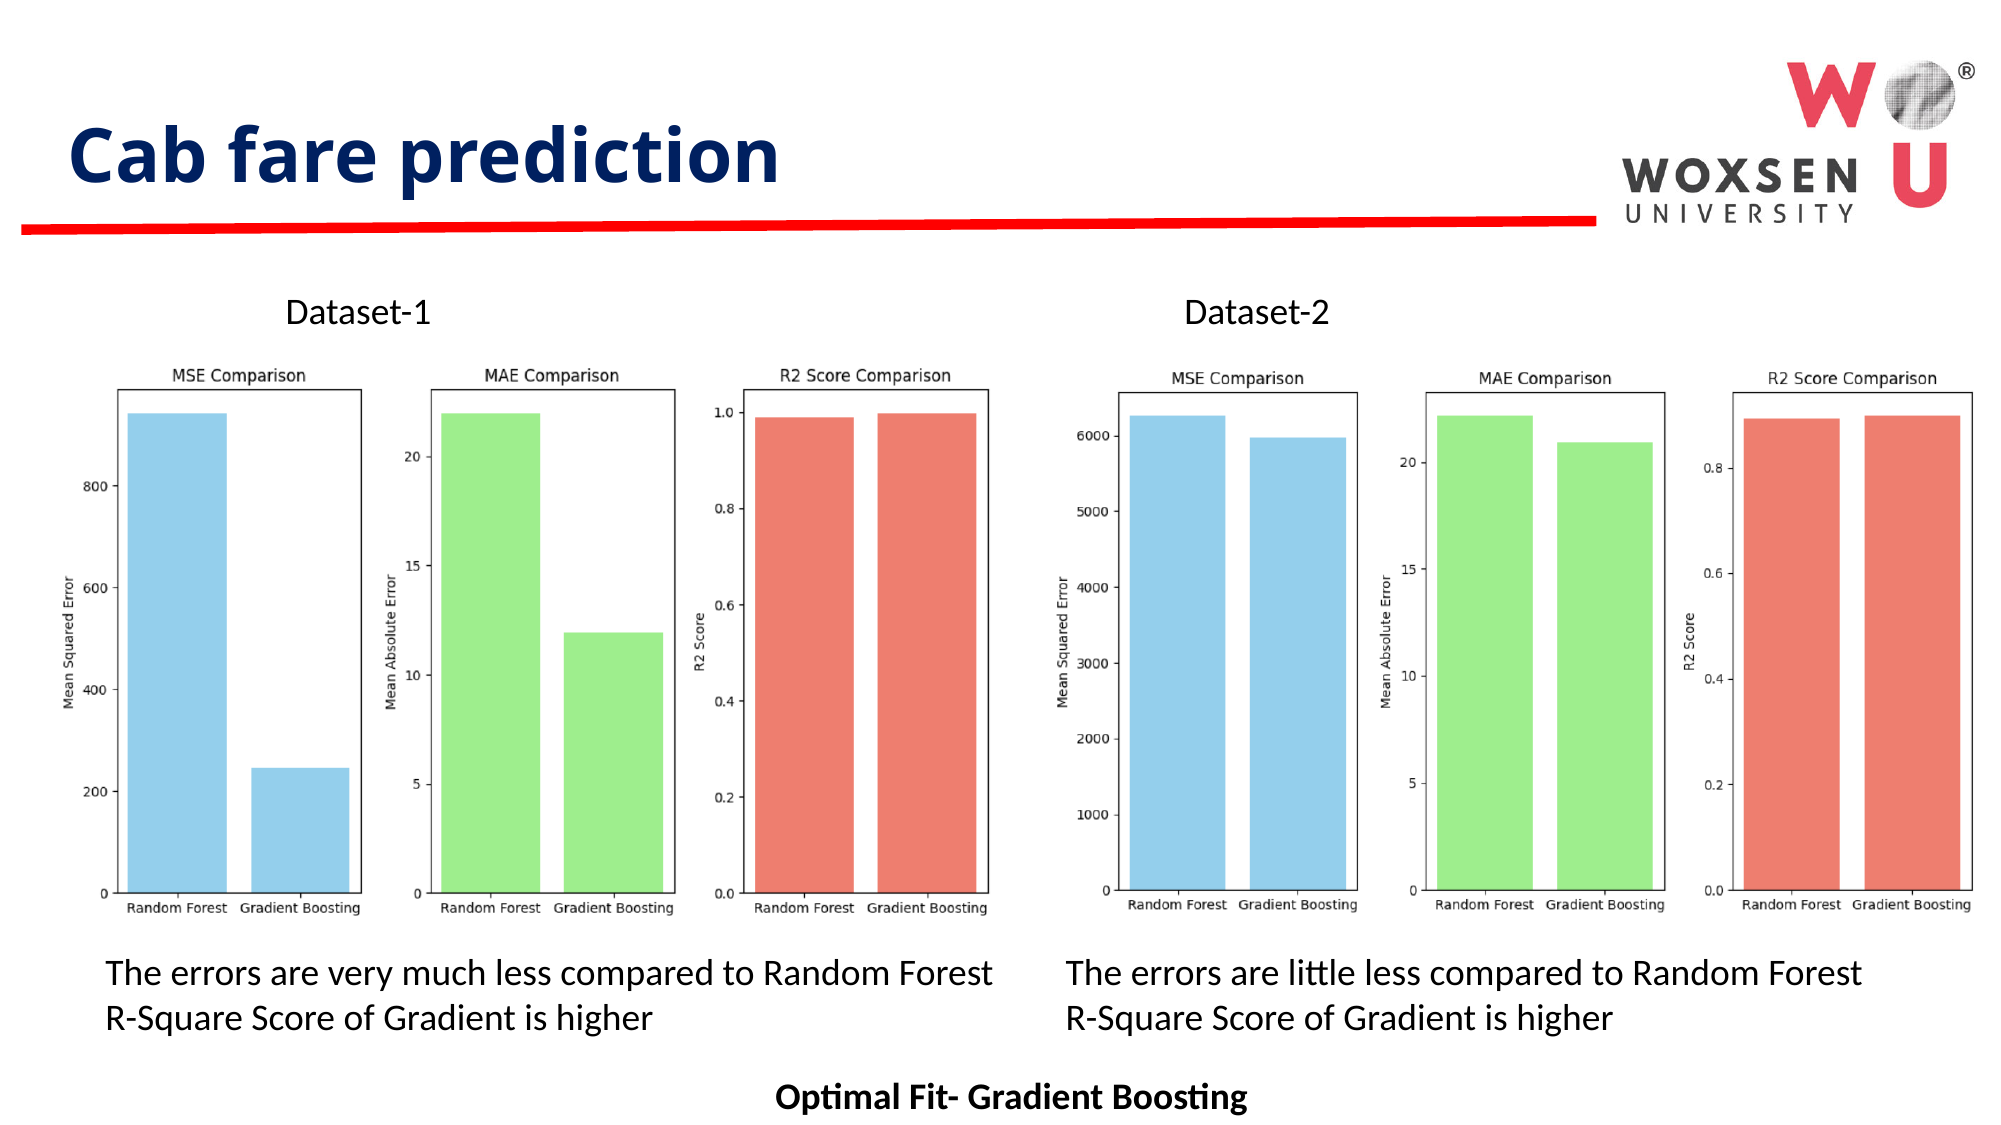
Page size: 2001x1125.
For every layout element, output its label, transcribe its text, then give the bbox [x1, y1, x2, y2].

text_box The errors are very much less compared to Random Forest R-Square Score of Gradient is higher [90, 940, 1038, 1046]
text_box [21, 221, 1597, 230]
text_box Dataset-1 [270, 279, 733, 340]
picture [52, 362, 1000, 918]
text_box Optimal Fit- Gradient Boosting [760, 1064, 1708, 1125]
text_box Dataset-2 [1169, 279, 1632, 340]
text_box The errors are little less compared to Random Forest R-Square Score of Gradient is higher [1050, 940, 1998, 1046]
picture [1619, 57, 1977, 230]
picture [1050, 362, 1979, 918]
text_box Cab fare prediction [52, 87, 1000, 221]
